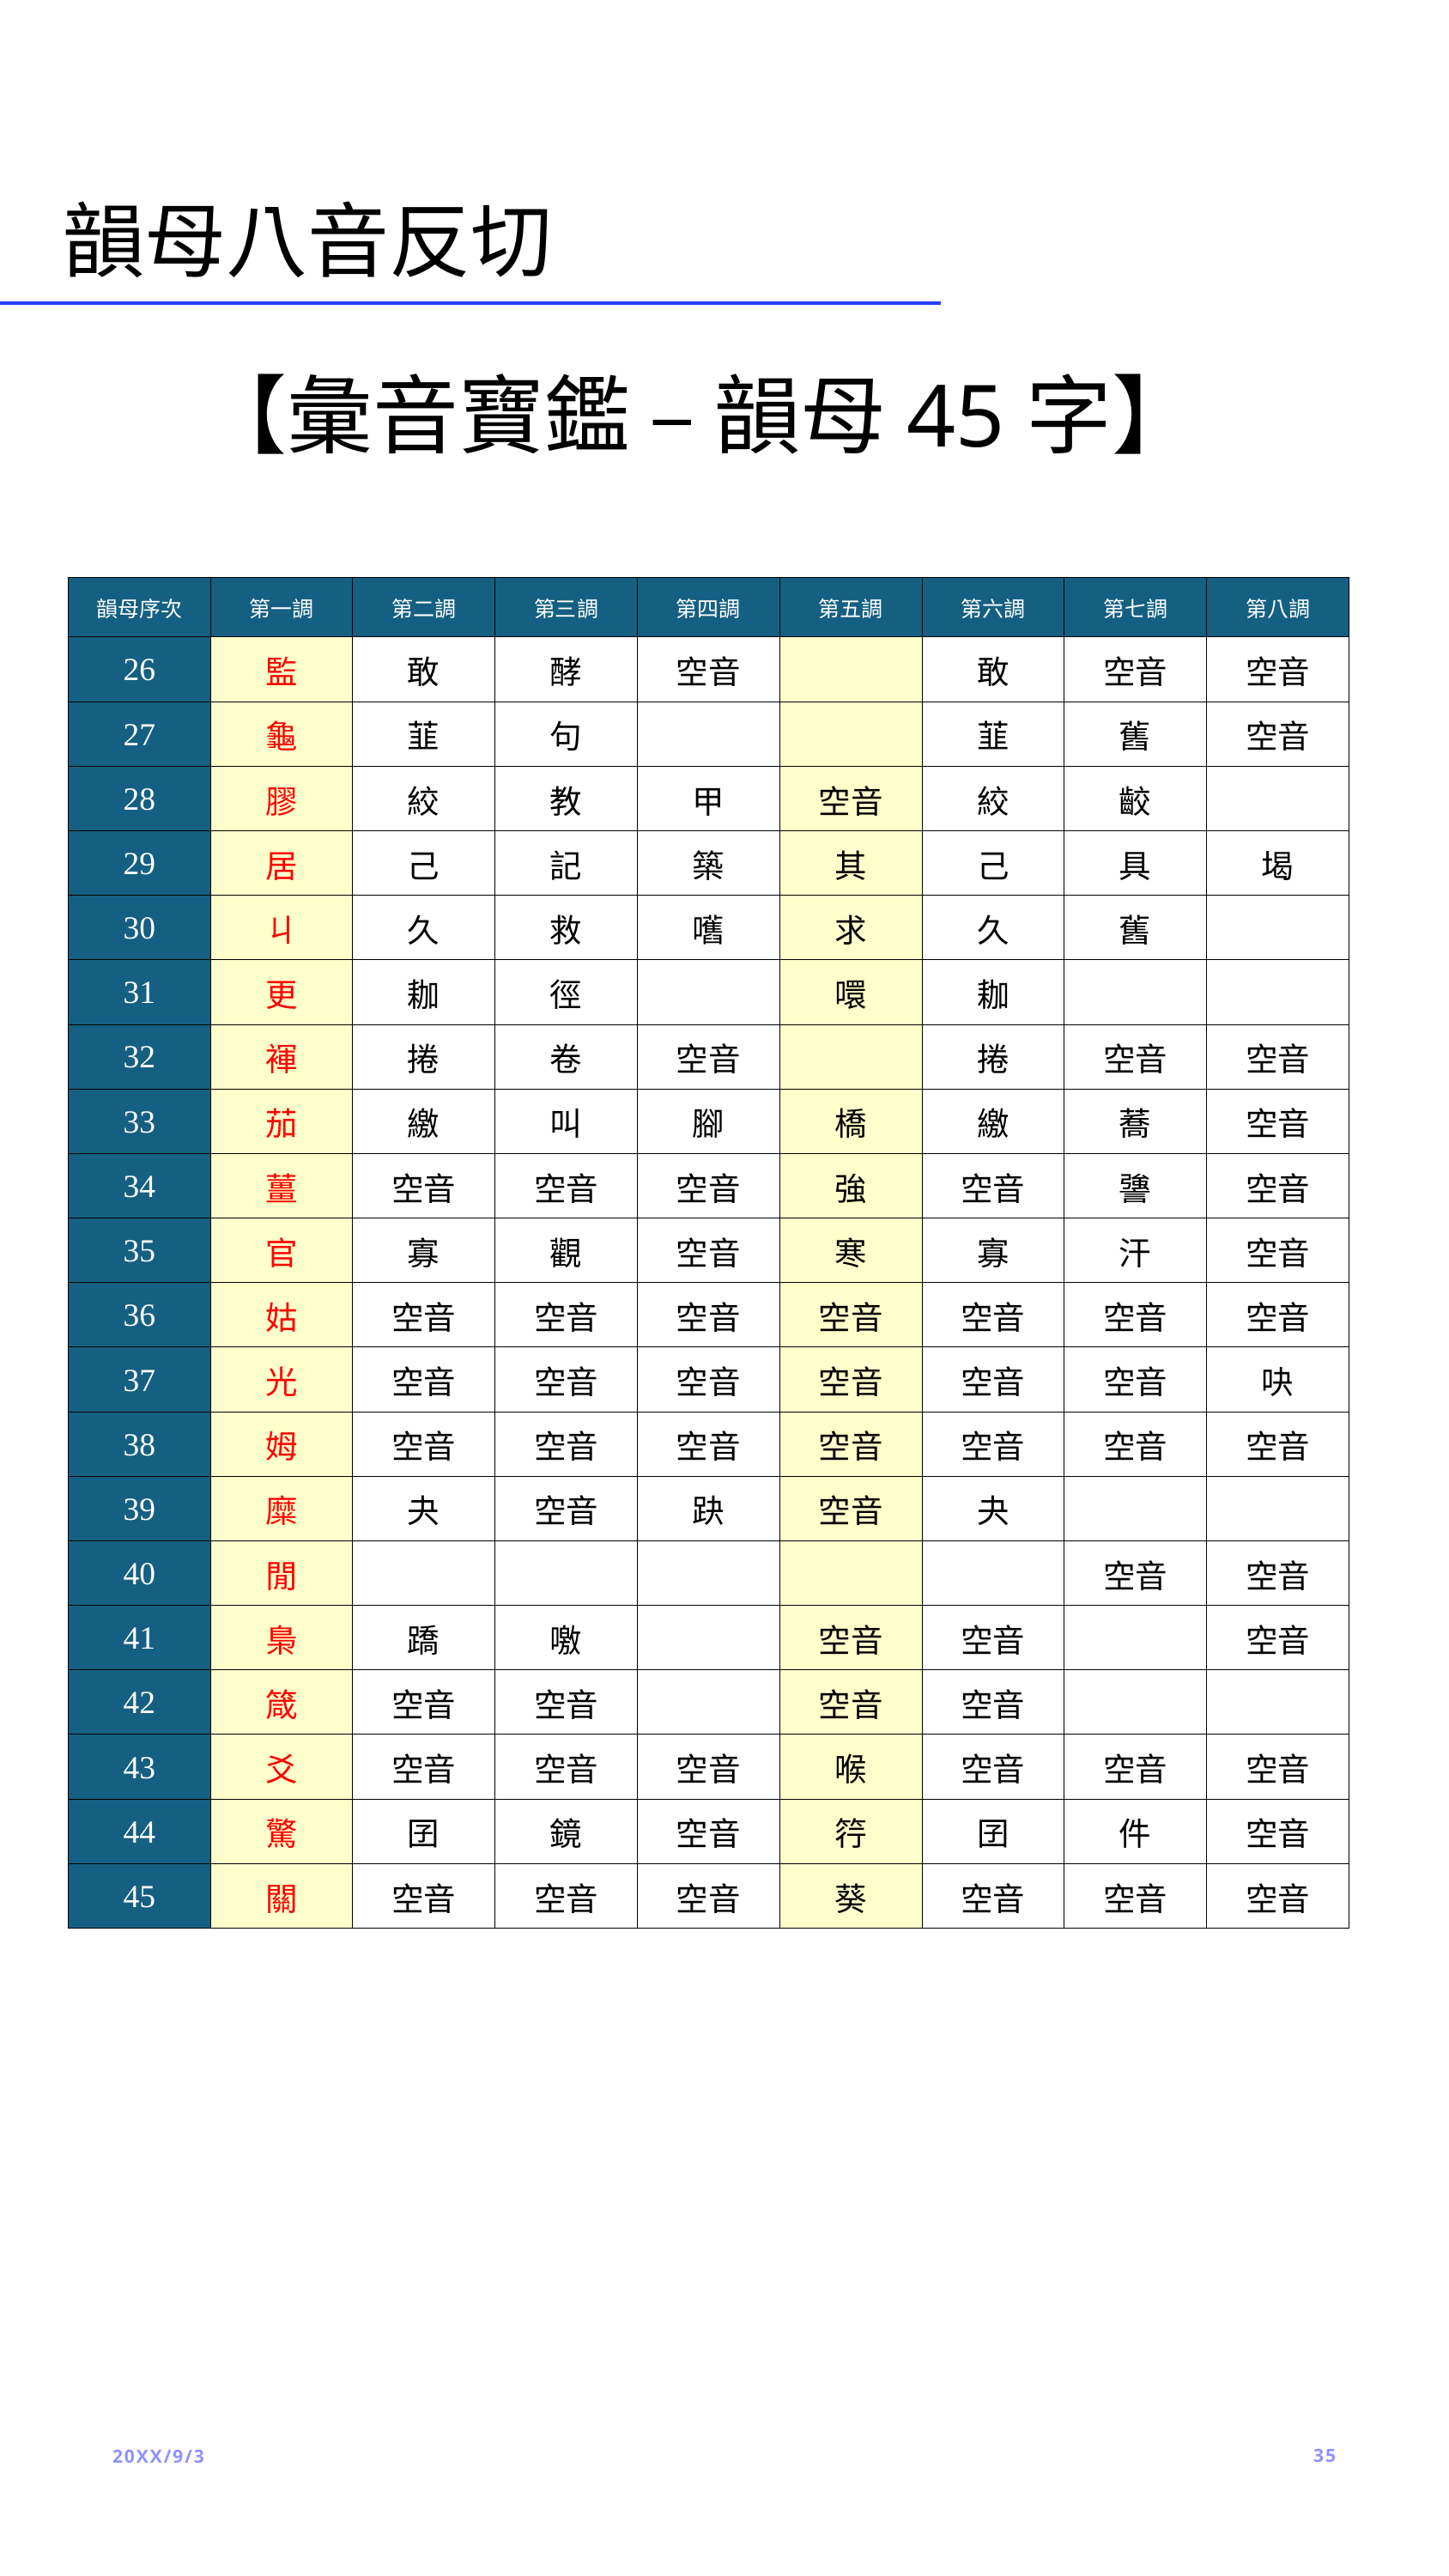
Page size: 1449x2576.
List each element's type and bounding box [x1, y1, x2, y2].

table_cell [638, 767, 779, 830]
table_cell [69, 896, 210, 959]
table_header [211, 578, 352, 636]
table_cell [780, 637, 922, 702]
table_cell [353, 831, 494, 895]
table_cell [353, 1735, 494, 1799]
table_cell [353, 1090, 494, 1153]
table_cell [638, 637, 779, 702]
table_cell [353, 1864, 494, 1928]
table_cell [353, 637, 494, 702]
table_cell [780, 1864, 922, 1928]
table_cell [923, 1154, 1064, 1218]
table_cell [780, 1541, 922, 1605]
table_cell [495, 1800, 637, 1863]
table_cell [211, 1025, 352, 1089]
table_cell [353, 702, 494, 766]
table_cell [69, 1218, 210, 1282]
table_cell [1207, 1541, 1349, 1605]
table_cell [638, 1090, 779, 1153]
table_cell [353, 1606, 494, 1669]
table_cell [1064, 1154, 1206, 1218]
table_cell [1207, 1606, 1349, 1669]
table_cell [923, 1413, 1064, 1476]
table_cell [353, 896, 494, 959]
table_cell [923, 896, 1064, 959]
table_cell [69, 960, 210, 1024]
table_cell [353, 1025, 494, 1089]
table_header [638, 578, 779, 636]
table_cell [780, 1025, 922, 1089]
table_cell [638, 1864, 779, 1928]
table_cell [69, 1413, 210, 1476]
table_cell [1064, 831, 1206, 895]
table_cell [495, 1090, 637, 1153]
table_header [353, 578, 494, 636]
table_cell [1064, 637, 1206, 702]
table_cell [495, 1413, 637, 1476]
table_cell [1064, 1735, 1206, 1799]
table_cell [923, 1670, 1064, 1734]
table_cell [638, 1283, 779, 1346]
table_cell [1064, 1025, 1206, 1089]
table_cell [211, 637, 352, 702]
table_cell [353, 1670, 494, 1734]
table_cell [69, 637, 210, 702]
table_cell [69, 1670, 210, 1734]
table_cell [495, 1735, 637, 1799]
table_cell [1064, 1477, 1206, 1540]
table_header [1207, 578, 1349, 636]
table_cell [638, 896, 779, 959]
text_box [68, 354, 1331, 471]
table_cell [211, 767, 352, 830]
table_cell [923, 1864, 1064, 1928]
table_cell [211, 1800, 352, 1863]
table_cell [780, 1800, 922, 1863]
table_cell [1207, 1477, 1349, 1540]
table_cell [1207, 637, 1349, 702]
table_cell [211, 1864, 352, 1928]
table_cell [923, 1541, 1064, 1605]
table_cell [780, 1413, 922, 1476]
table_cell [1207, 1413, 1349, 1476]
table_cell [780, 896, 922, 959]
table_cell [923, 1347, 1064, 1412]
table_cell [923, 767, 1064, 830]
table_cell [69, 1090, 210, 1153]
table_cell [353, 1283, 494, 1346]
table_cell [638, 1154, 779, 1218]
table_cell [638, 1735, 779, 1799]
table_cell [1064, 702, 1206, 766]
table_cell [495, 1670, 637, 1734]
table_cell [495, 767, 637, 830]
table_cell [211, 1735, 352, 1799]
table_cell [353, 1413, 494, 1476]
table_cell [1207, 1025, 1349, 1089]
table_cell [780, 1218, 922, 1282]
table_cell [780, 1477, 922, 1540]
table_cell [1207, 896, 1349, 959]
table_cell [638, 1347, 779, 1412]
table_cell [495, 1025, 637, 1089]
table_cell [495, 1218, 637, 1282]
table_header [923, 578, 1064, 636]
table_cell [638, 702, 779, 766]
table_cell [495, 1864, 637, 1928]
table_cell [211, 702, 352, 766]
table_cell [1064, 1283, 1206, 1346]
table_cell [495, 1154, 637, 1218]
table_cell [1064, 1090, 1206, 1153]
table_cell [1064, 1864, 1206, 1928]
table_header [780, 578, 922, 636]
table_cell [780, 1154, 922, 1218]
table_cell [495, 702, 637, 766]
table_cell [923, 831, 1064, 895]
table_cell [780, 1670, 922, 1734]
table_cell [1207, 1800, 1349, 1863]
table_cell [923, 1477, 1064, 1540]
table_cell [923, 637, 1064, 702]
table_cell [69, 767, 210, 830]
table_cell [1064, 1606, 1206, 1669]
table_cell [1064, 1800, 1206, 1863]
table_cell [69, 1154, 210, 1218]
table_cell [923, 1606, 1064, 1669]
table_cell [1064, 1413, 1206, 1476]
table_cell [923, 1800, 1064, 1863]
table_cell [1207, 1864, 1349, 1928]
table_cell [1207, 1735, 1349, 1799]
table_cell [69, 702, 210, 766]
table_cell [780, 1606, 922, 1669]
table_cell [923, 1025, 1064, 1089]
table_cell [1064, 960, 1206, 1024]
table_cell [69, 1541, 210, 1605]
table_cell [211, 1347, 352, 1412]
table_cell [1064, 1670, 1206, 1734]
table_cell [211, 896, 352, 959]
slide_number [100, 2387, 426, 2525]
table_cell [780, 1090, 922, 1153]
table_cell [495, 1541, 637, 1605]
table_cell [638, 960, 779, 1024]
table_cell [1064, 767, 1206, 830]
table_cell [923, 1218, 1064, 1282]
table_cell [211, 1606, 352, 1669]
table_cell [780, 831, 922, 895]
table_cell [495, 1283, 637, 1346]
table_cell [211, 1541, 352, 1605]
table_cell [923, 1090, 1064, 1153]
table_cell [780, 1347, 922, 1412]
table_cell [69, 1800, 210, 1863]
table_cell [1207, 1090, 1349, 1153]
table_cell [69, 1606, 210, 1669]
table_cell [211, 1283, 352, 1346]
table_cell [211, 960, 352, 1024]
table_cell [211, 1477, 352, 1540]
table_cell [353, 767, 494, 830]
table_cell [638, 1670, 779, 1734]
table_cell [1064, 1218, 1206, 1282]
table_cell [923, 1735, 1064, 1799]
table_cell [1064, 896, 1206, 959]
table_cell [211, 1413, 352, 1476]
table_cell [353, 1800, 494, 1863]
table_cell [211, 1154, 352, 1218]
table_cell [1064, 1541, 1206, 1605]
table_cell [211, 1090, 352, 1153]
table_cell [495, 831, 637, 895]
title [50, 186, 786, 295]
table_cell [495, 1477, 637, 1540]
table_cell [495, 1347, 637, 1412]
table_cell [638, 1606, 779, 1669]
table_cell [69, 1283, 210, 1346]
table_header [69, 578, 210, 636]
table_cell [353, 1218, 494, 1282]
table_cell [923, 1283, 1064, 1346]
table_cell [638, 1413, 779, 1476]
table_cell [780, 1283, 922, 1346]
table_cell [353, 960, 494, 1024]
table_cell [1207, 1283, 1349, 1346]
table_cell [638, 1477, 779, 1540]
table_cell [69, 1477, 210, 1540]
table_cell [1207, 831, 1349, 895]
table_cell [780, 767, 922, 830]
table_cell [69, 1864, 210, 1928]
table_cell [638, 831, 779, 895]
table_cell [1064, 1347, 1206, 1412]
table_cell [495, 1606, 637, 1669]
table_cell [495, 896, 637, 959]
table_cell [1207, 1670, 1349, 1734]
table_cell [1207, 1154, 1349, 1218]
table_cell [353, 1347, 494, 1412]
table_cell [211, 831, 352, 895]
table_cell [69, 1735, 210, 1799]
table_cell [780, 702, 922, 766]
table_cell [638, 1218, 779, 1282]
slide_number [1022, 2387, 1349, 2525]
table_cell [780, 1735, 922, 1799]
table_cell [353, 1477, 494, 1540]
table_cell [638, 1025, 779, 1089]
table_cell [780, 960, 922, 1024]
table_cell [638, 1800, 779, 1863]
table_cell [1207, 702, 1349, 766]
table_cell [353, 1154, 494, 1218]
table_cell [1207, 1218, 1349, 1282]
table_cell [1207, 1347, 1349, 1412]
table_cell [69, 831, 210, 895]
table_header [495, 578, 637, 636]
table_cell [69, 1025, 210, 1089]
table_header [1064, 578, 1206, 636]
table_cell [495, 637, 637, 702]
table_cell [211, 1670, 352, 1734]
table_cell [1207, 767, 1349, 830]
table_cell [353, 1541, 494, 1605]
table_cell [923, 702, 1064, 766]
table_cell [638, 1541, 779, 1605]
table_cell [69, 1347, 210, 1412]
table_cell [923, 960, 1064, 1024]
table_cell [211, 1218, 352, 1282]
table_cell [1207, 960, 1349, 1024]
table_cell [495, 960, 637, 1024]
